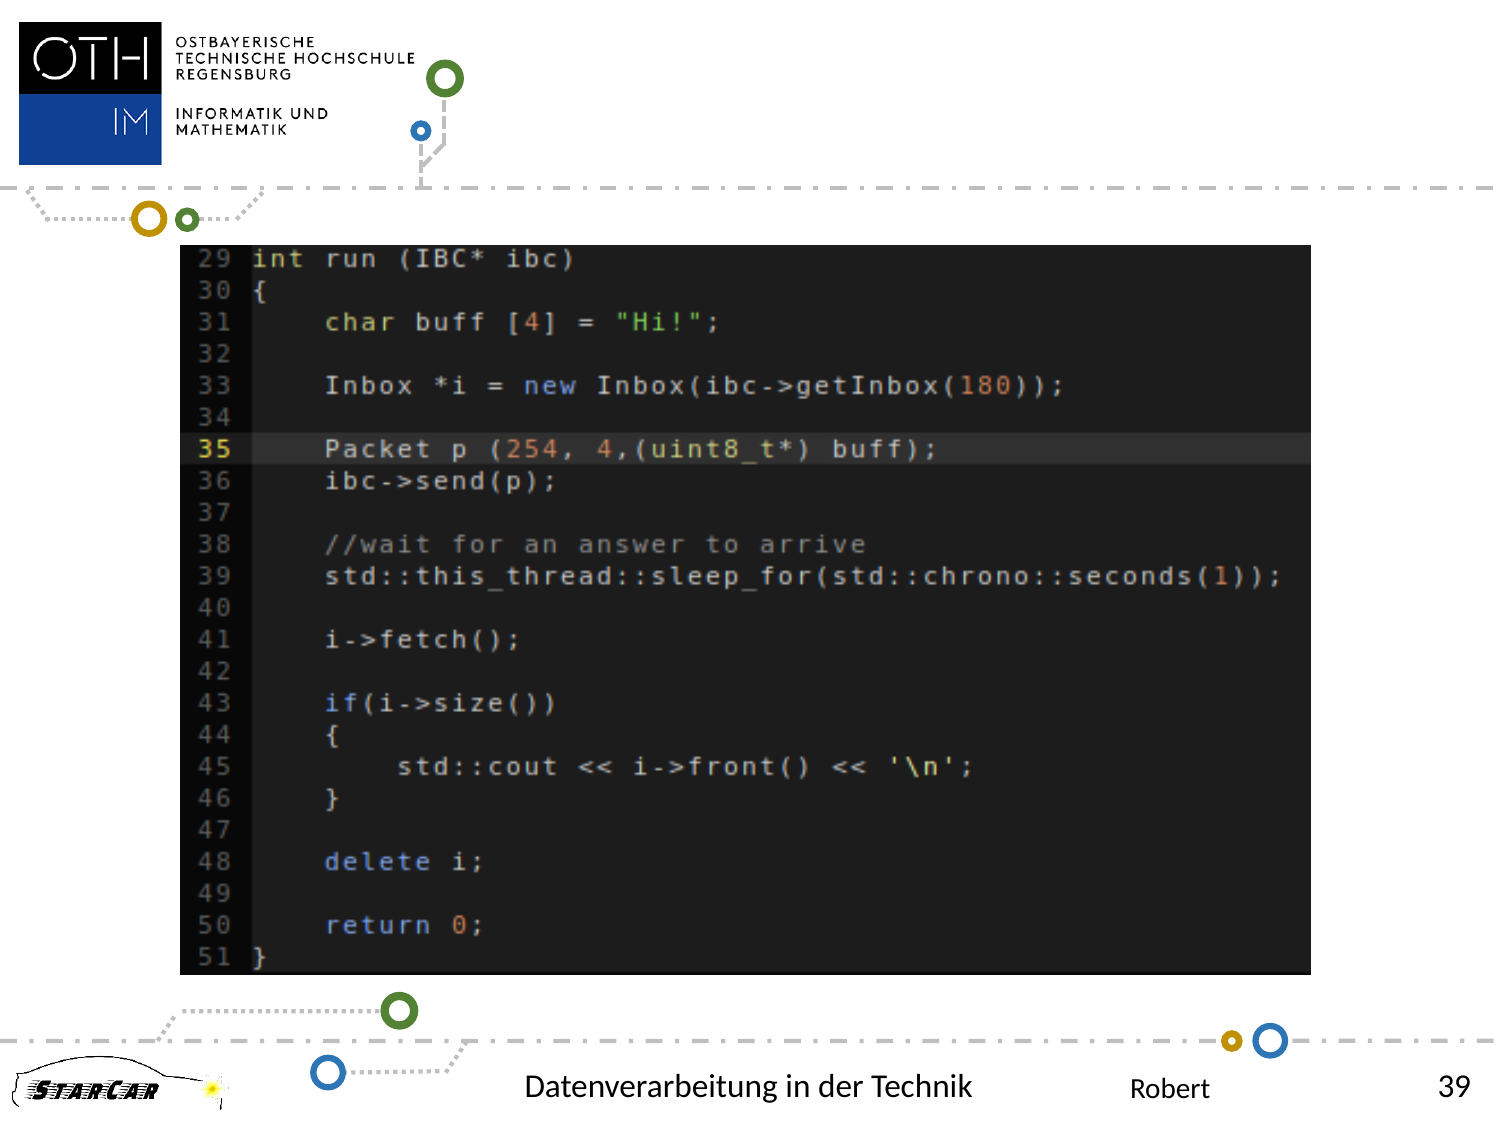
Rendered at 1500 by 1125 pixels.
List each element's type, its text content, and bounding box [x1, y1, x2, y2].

footer Datenverarbeitung in der Technik [46, 1042, 1452, 1125]
picture [179, 245, 1311, 975]
text_box Robert [1115, 1062, 1416, 1113]
picture [19, 22, 428, 165]
picture [0, 1053, 46, 1111]
picture [417, 127, 424, 134]
